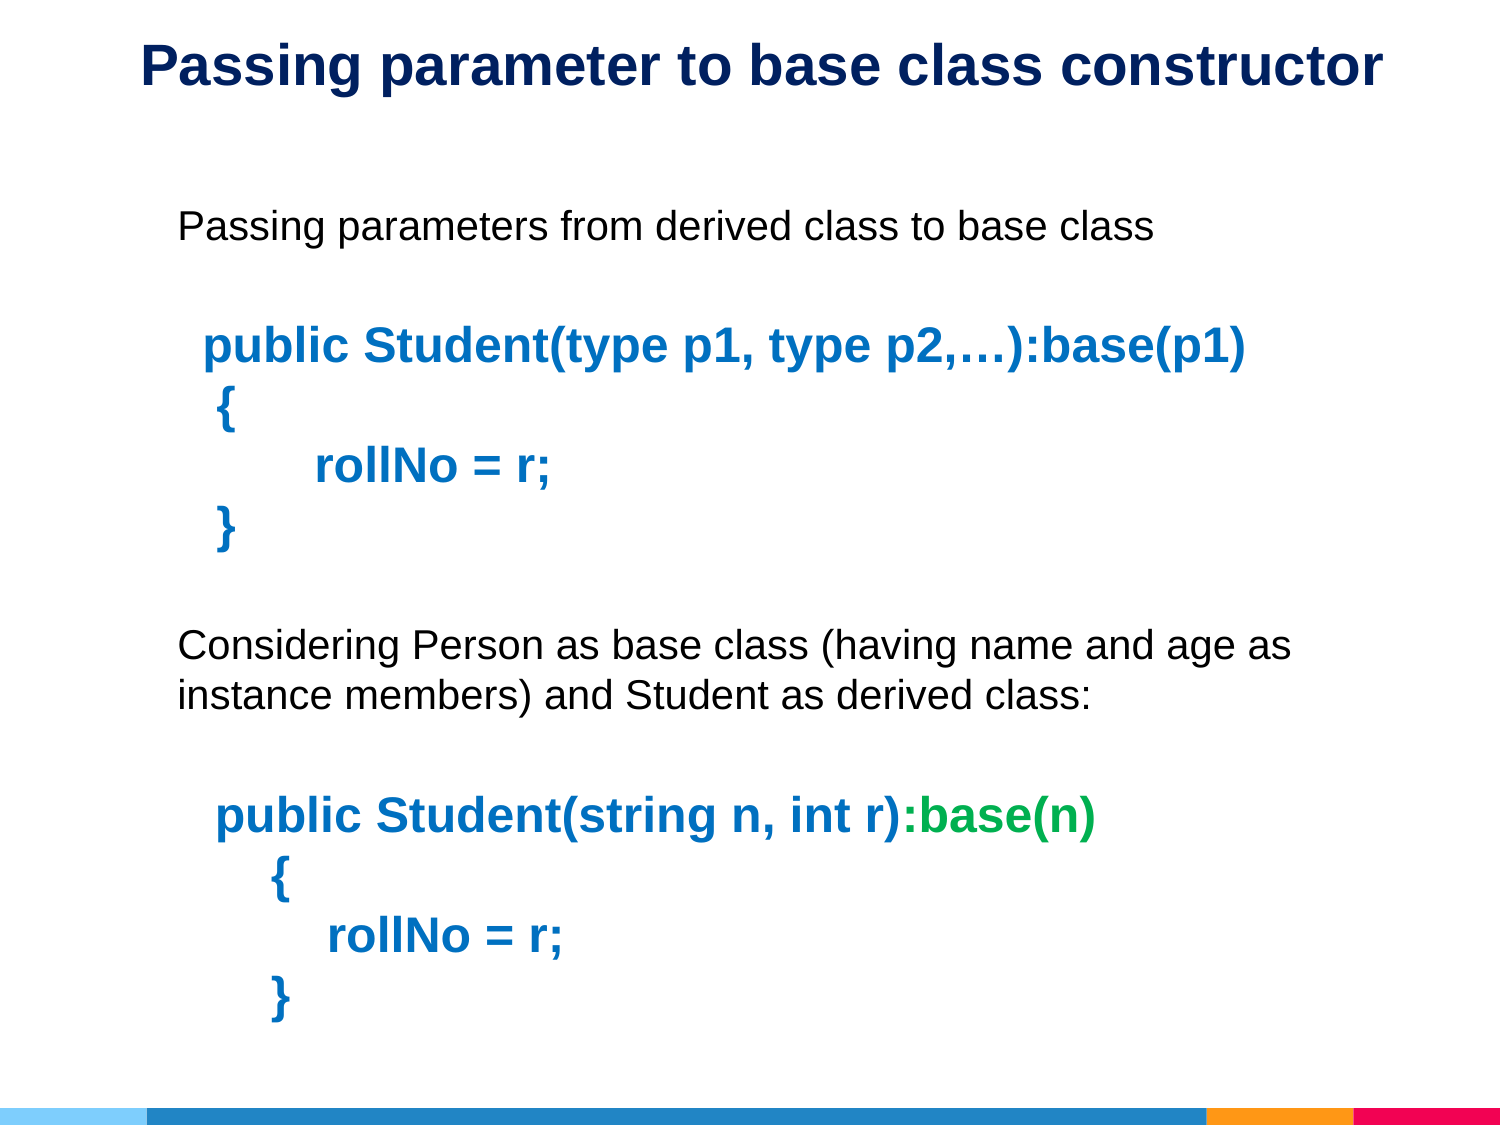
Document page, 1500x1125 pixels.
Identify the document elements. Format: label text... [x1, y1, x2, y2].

text_box public Student(string n, int r):base(n) { rollNo = r; } [200, 774, 1288, 1030]
text_box Passing parameters from derived class to base class [162, 191, 1363, 257]
text_box Considering Person as base class (having name and age as instance members) and Student as derived class: [162, 610, 1363, 726]
text_box Passing parameter to base class constructor [75, 10, 1450, 113]
text_box public Student(type p1, type p2,…):base(p1) { rollNo = r; } [187, 304, 1338, 560]
